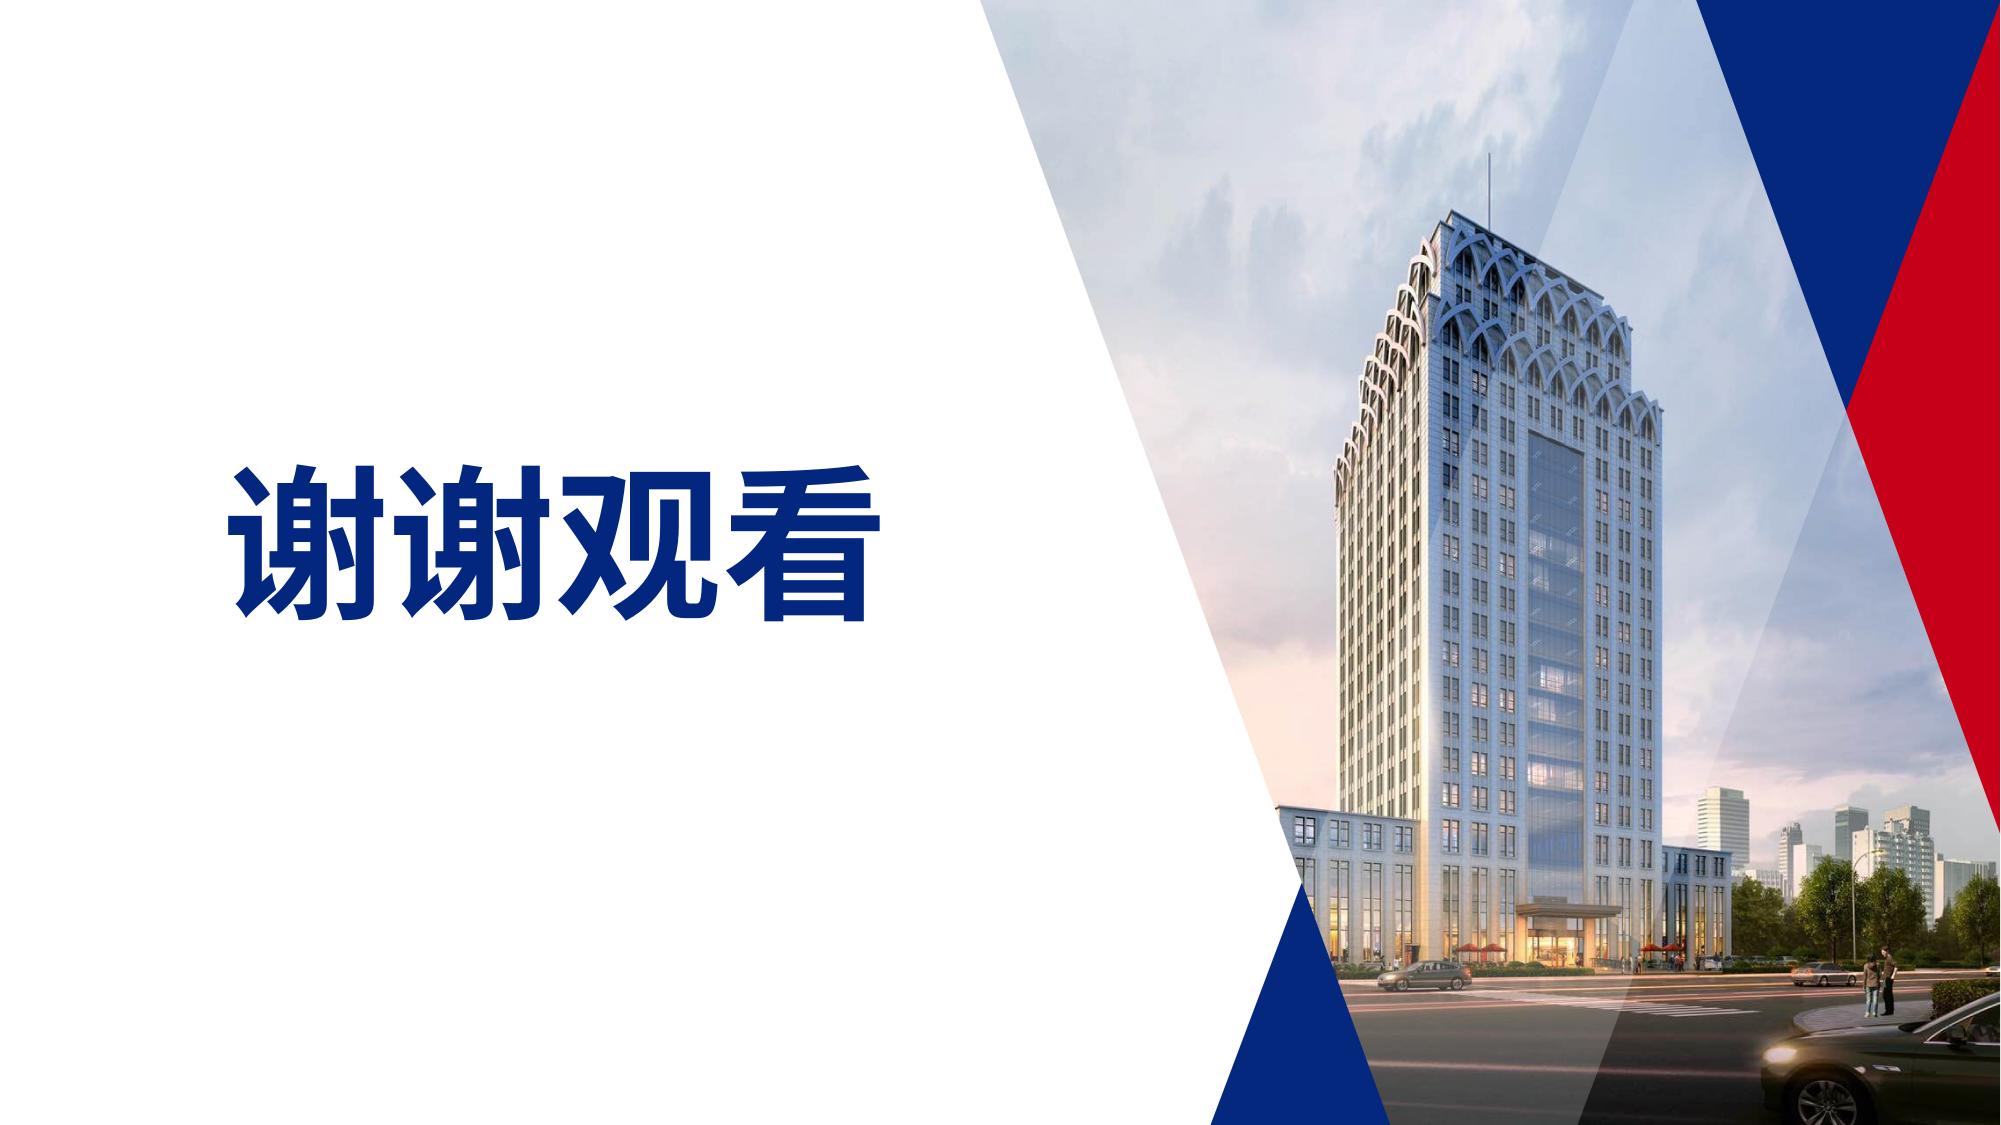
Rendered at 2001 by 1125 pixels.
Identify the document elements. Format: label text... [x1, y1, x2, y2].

picture [0, 0, 2001, 1125]
text_box 谢谢观看 [207, 432, 1458, 960]
